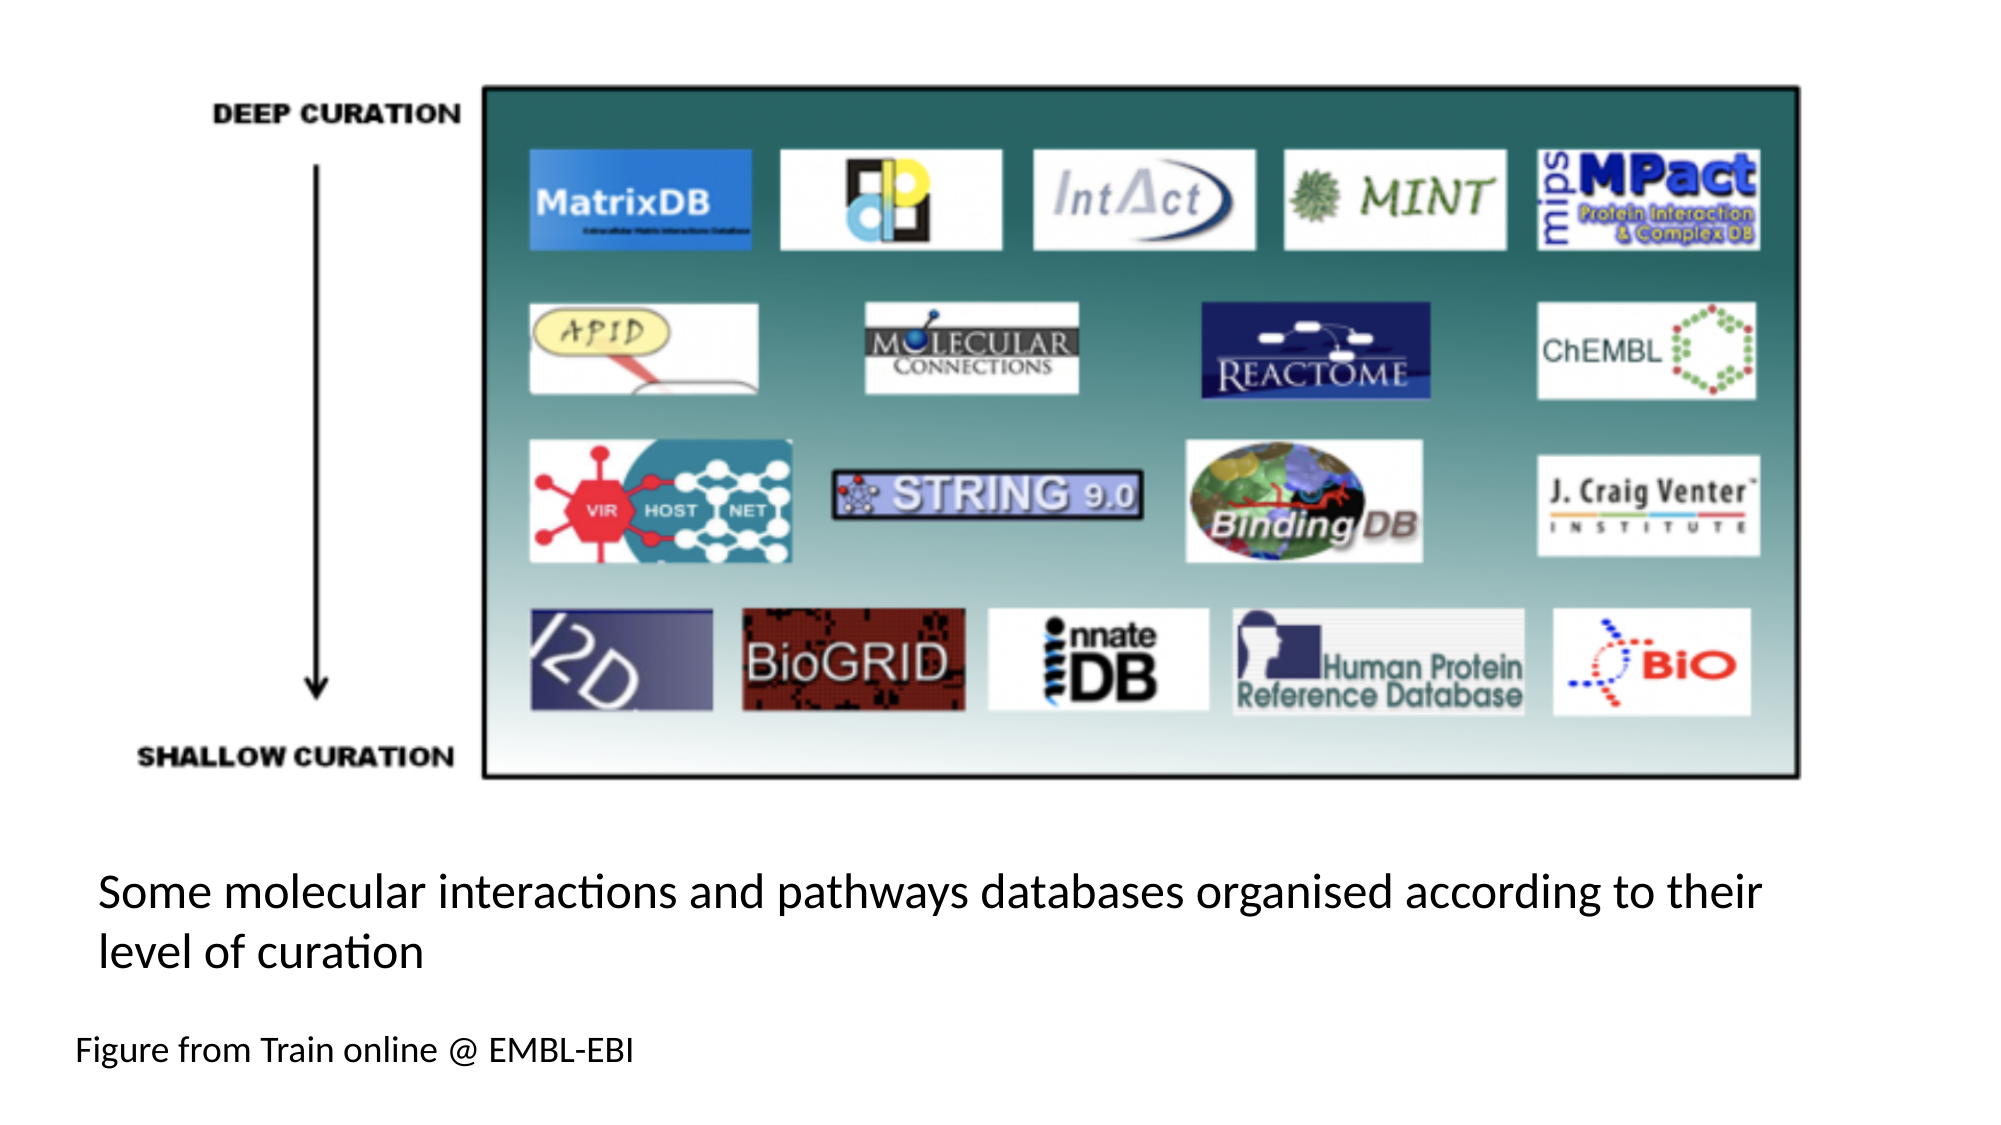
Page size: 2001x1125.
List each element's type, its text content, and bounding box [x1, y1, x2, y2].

text_box Figure from Train online @ EMBL-EBI [60, 1018, 651, 1078]
text_box Some molecular interactions and pathways databases organised according to their level of curation [83, 850, 1866, 986]
picture [110, 43, 1838, 821]
